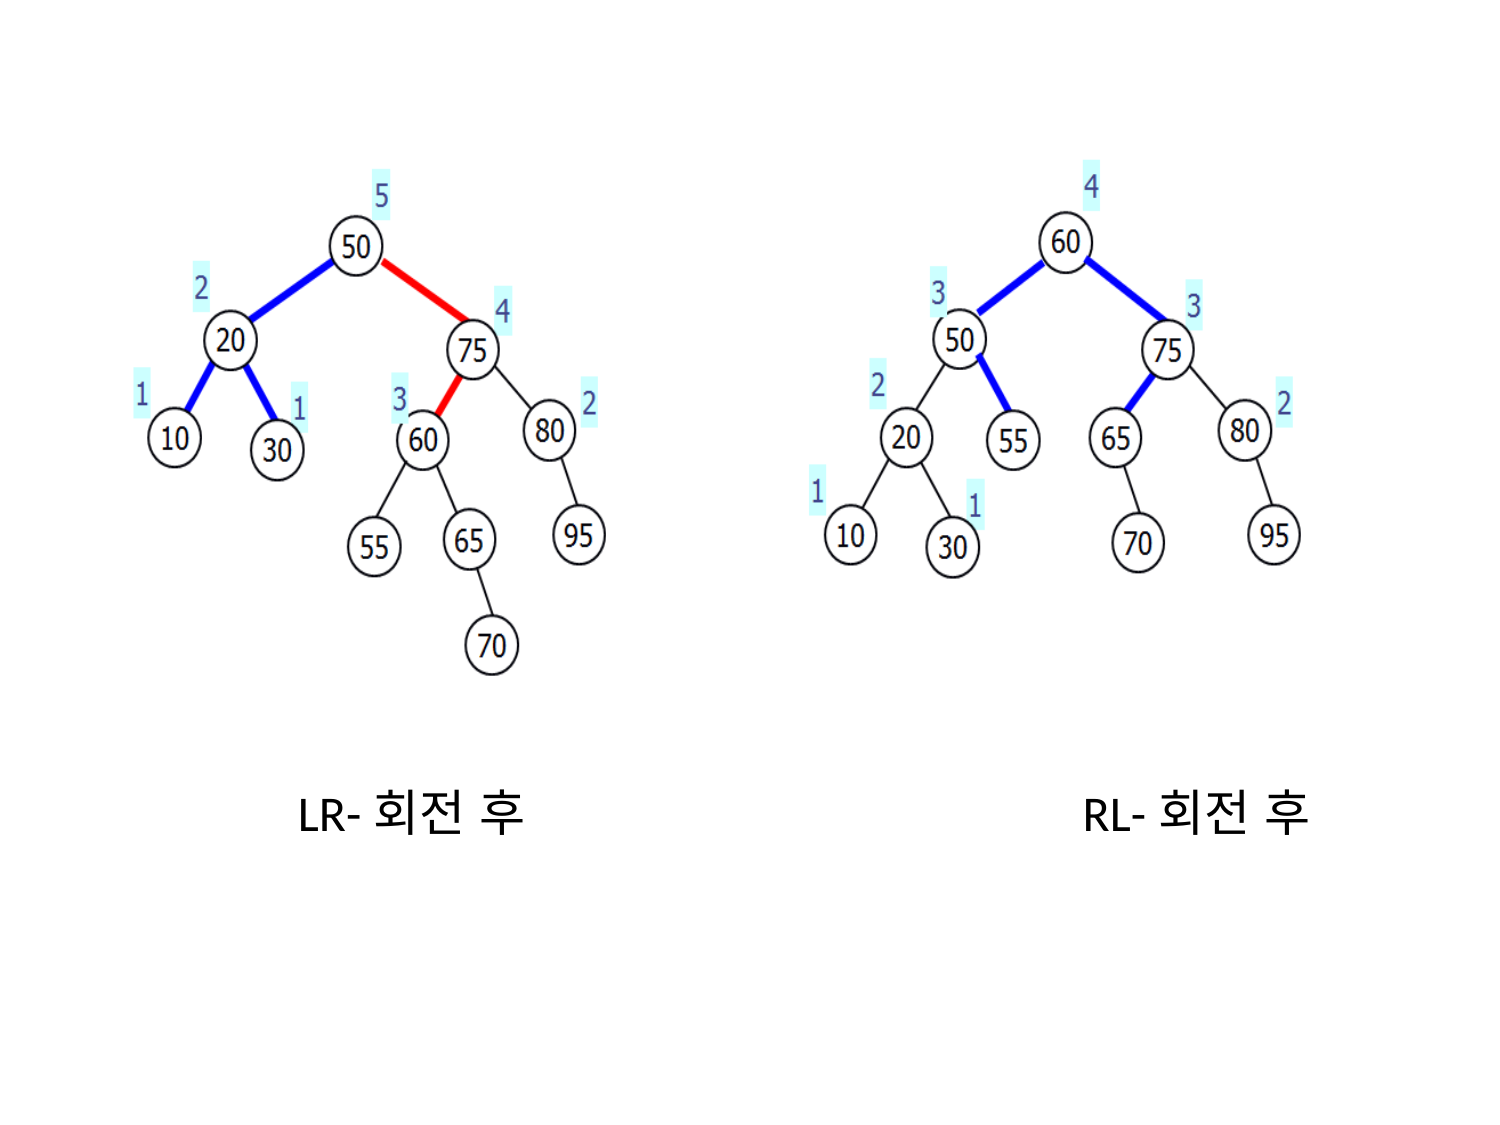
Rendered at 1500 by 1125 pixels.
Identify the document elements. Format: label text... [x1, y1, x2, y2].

picture [121, 156, 1318, 689]
text_box LR-회전 후 RL-회전 후 [133, 774, 1412, 850]
